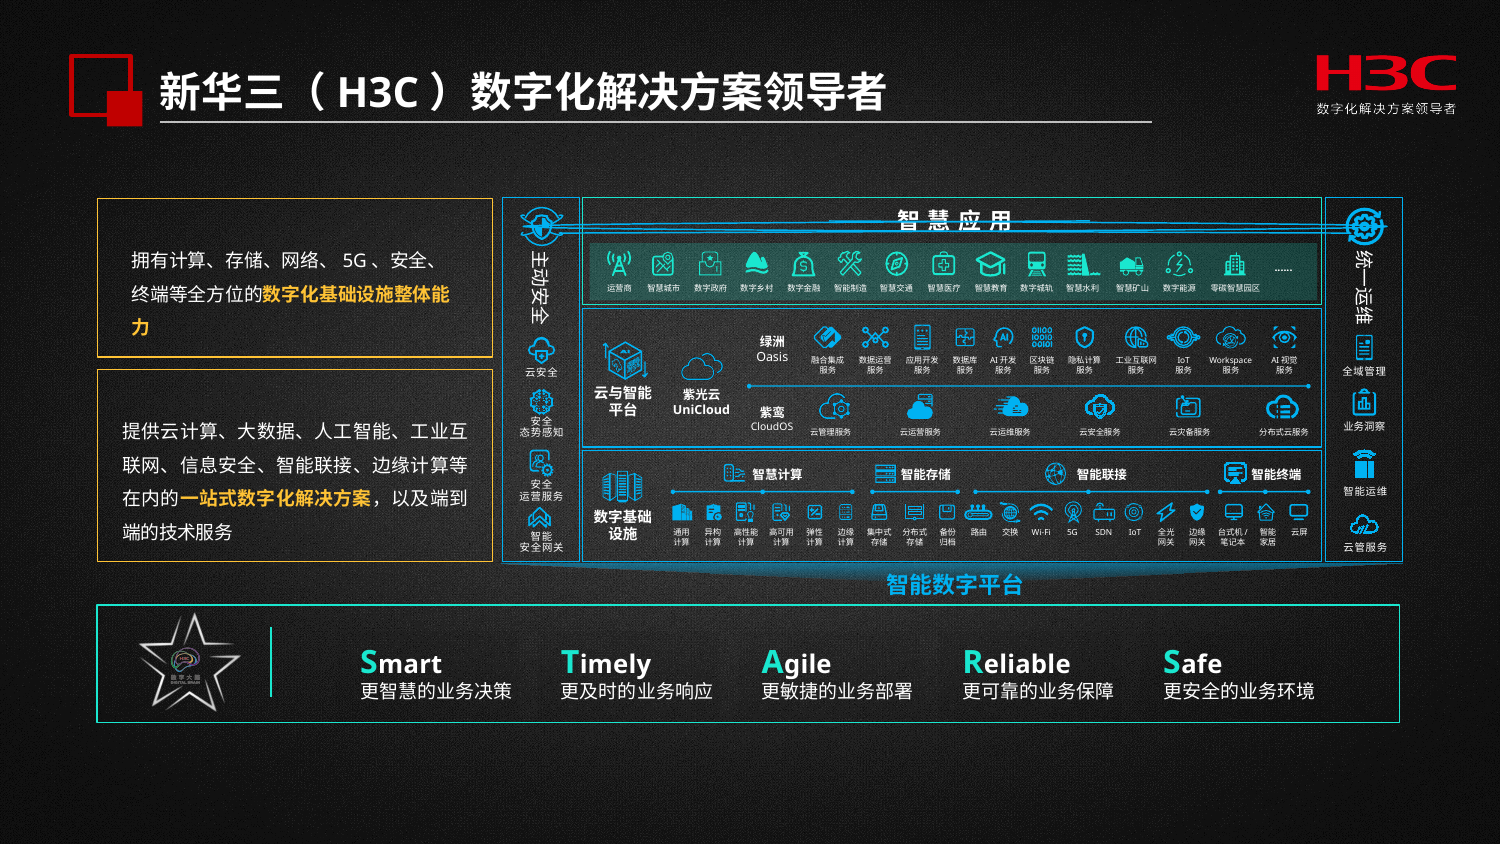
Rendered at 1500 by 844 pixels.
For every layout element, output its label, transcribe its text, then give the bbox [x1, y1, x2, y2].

text_box 新华三（H3C）数字化解决方案领导者 [159, 55, 1087, 116]
picture [0, 0, 1500, 844]
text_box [96, 197, 1404, 723]
